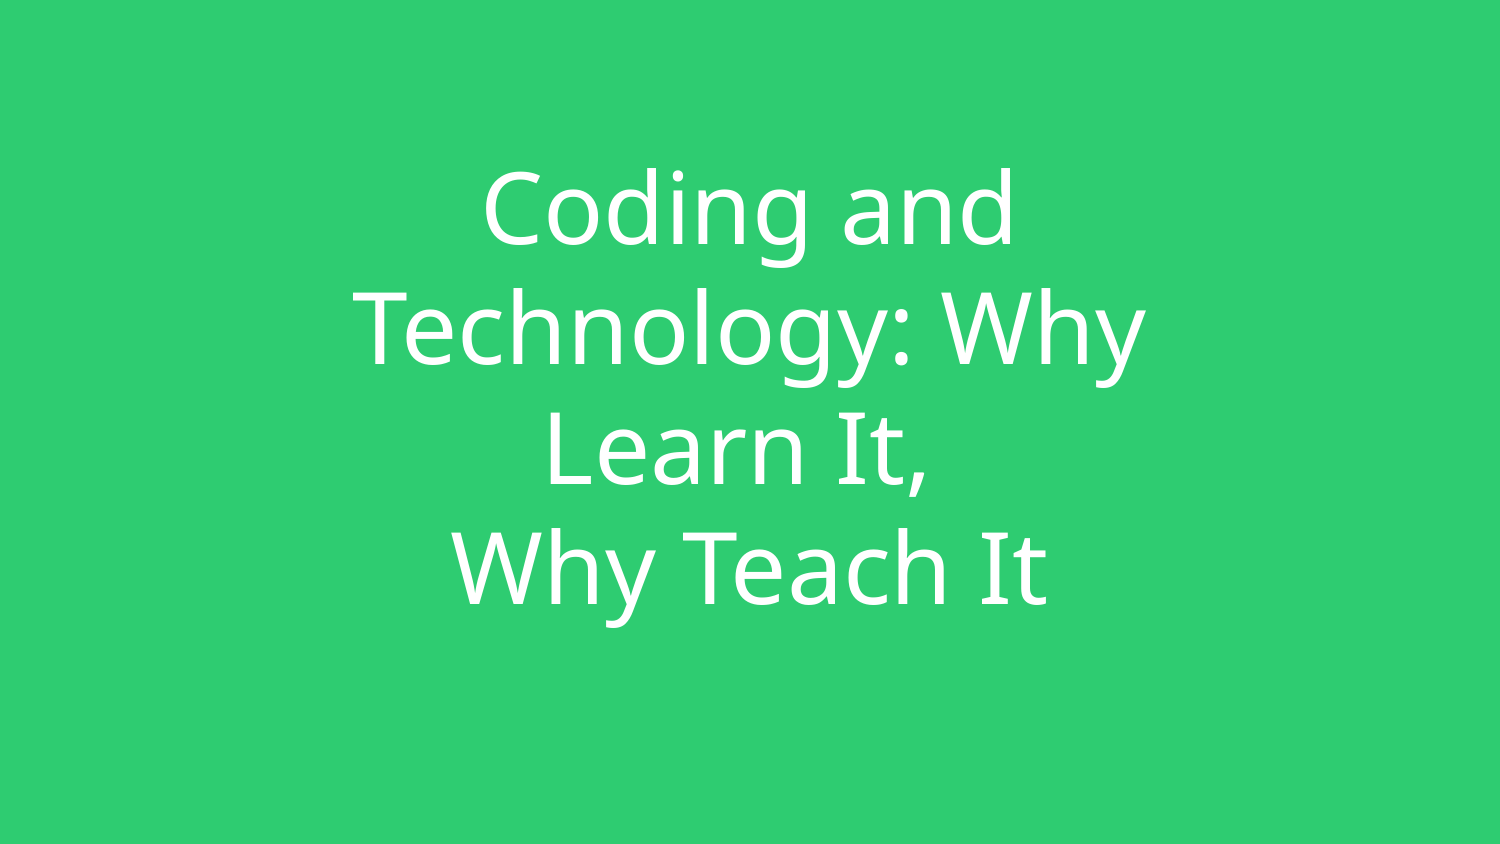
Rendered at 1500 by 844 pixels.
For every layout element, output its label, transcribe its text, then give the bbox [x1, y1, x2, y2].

text_box Coding and Technology: Why Learn It, Why Teach It [254, 216, 1246, 553]
